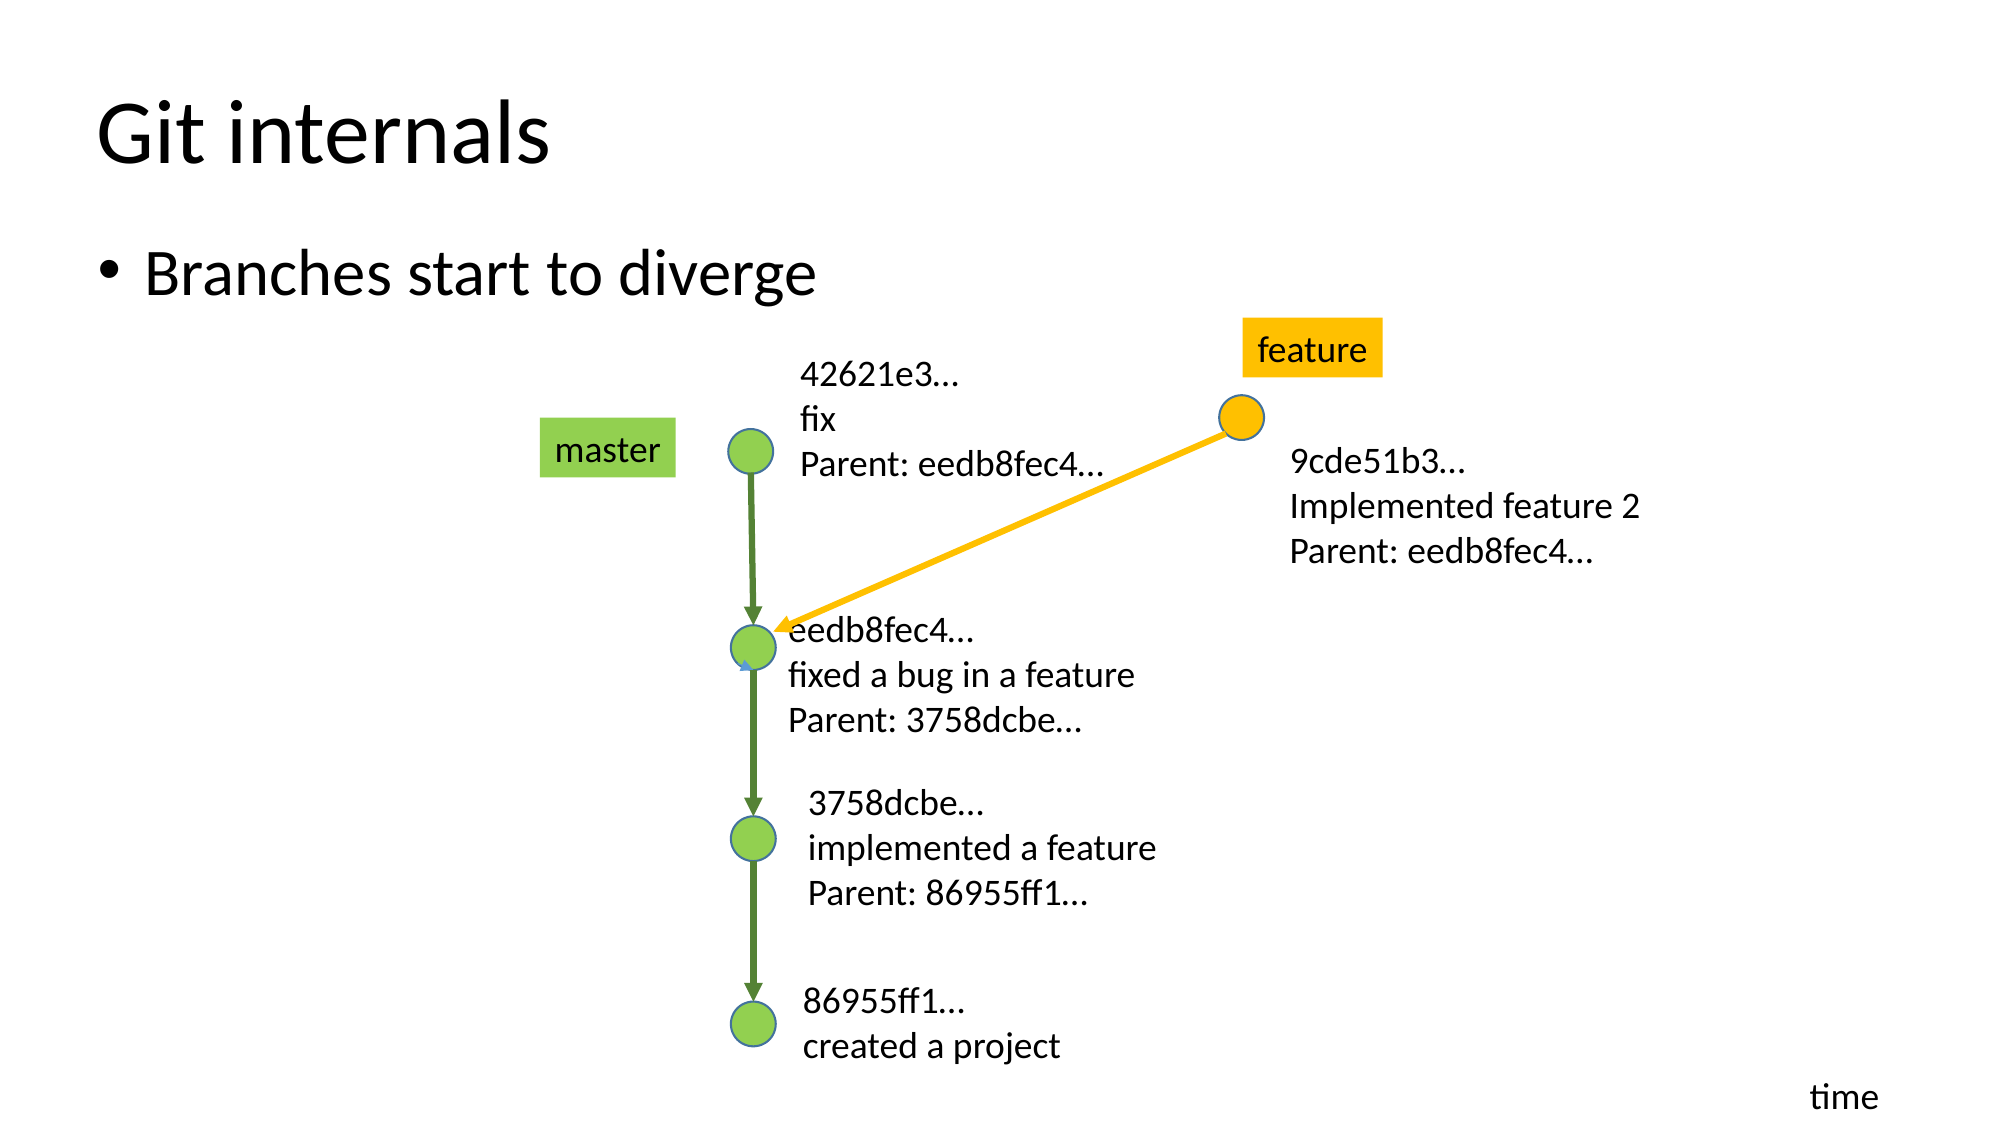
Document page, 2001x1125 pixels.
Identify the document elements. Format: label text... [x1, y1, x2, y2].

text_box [737, 663, 754, 671]
text_box 86955ff1… created a project [788, 968, 1077, 1074]
text_box Branches start to diverge [82, 221, 833, 316]
text_box [1218, 394, 1266, 441]
text_box Git internals [81, 64, 567, 190]
text_box master [539, 417, 676, 478]
text_box [729, 1000, 777, 1048]
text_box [750, 472, 754, 626]
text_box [773, 433, 1226, 632]
text_box [729, 815, 777, 862]
text_box [727, 427, 773, 475]
text_box [729, 624, 777, 671]
text_box 42621e3… fix Parent: eedb8fec4… [785, 341, 1130, 433]
text_box 9cde51b3… Implemented feature 2 Parent: eedb8fec4… [1274, 428, 1657, 578]
text_box time [1794, 1064, 1895, 1125]
text_box eedb8fec4… fixed a bug in a feature Parent: 3758dcbe… [773, 632, 1157, 748]
text_box 3758dcbe… implemented a feature Parent: 86955ff1… [793, 770, 1173, 920]
text_box feature [1242, 317, 1383, 378]
